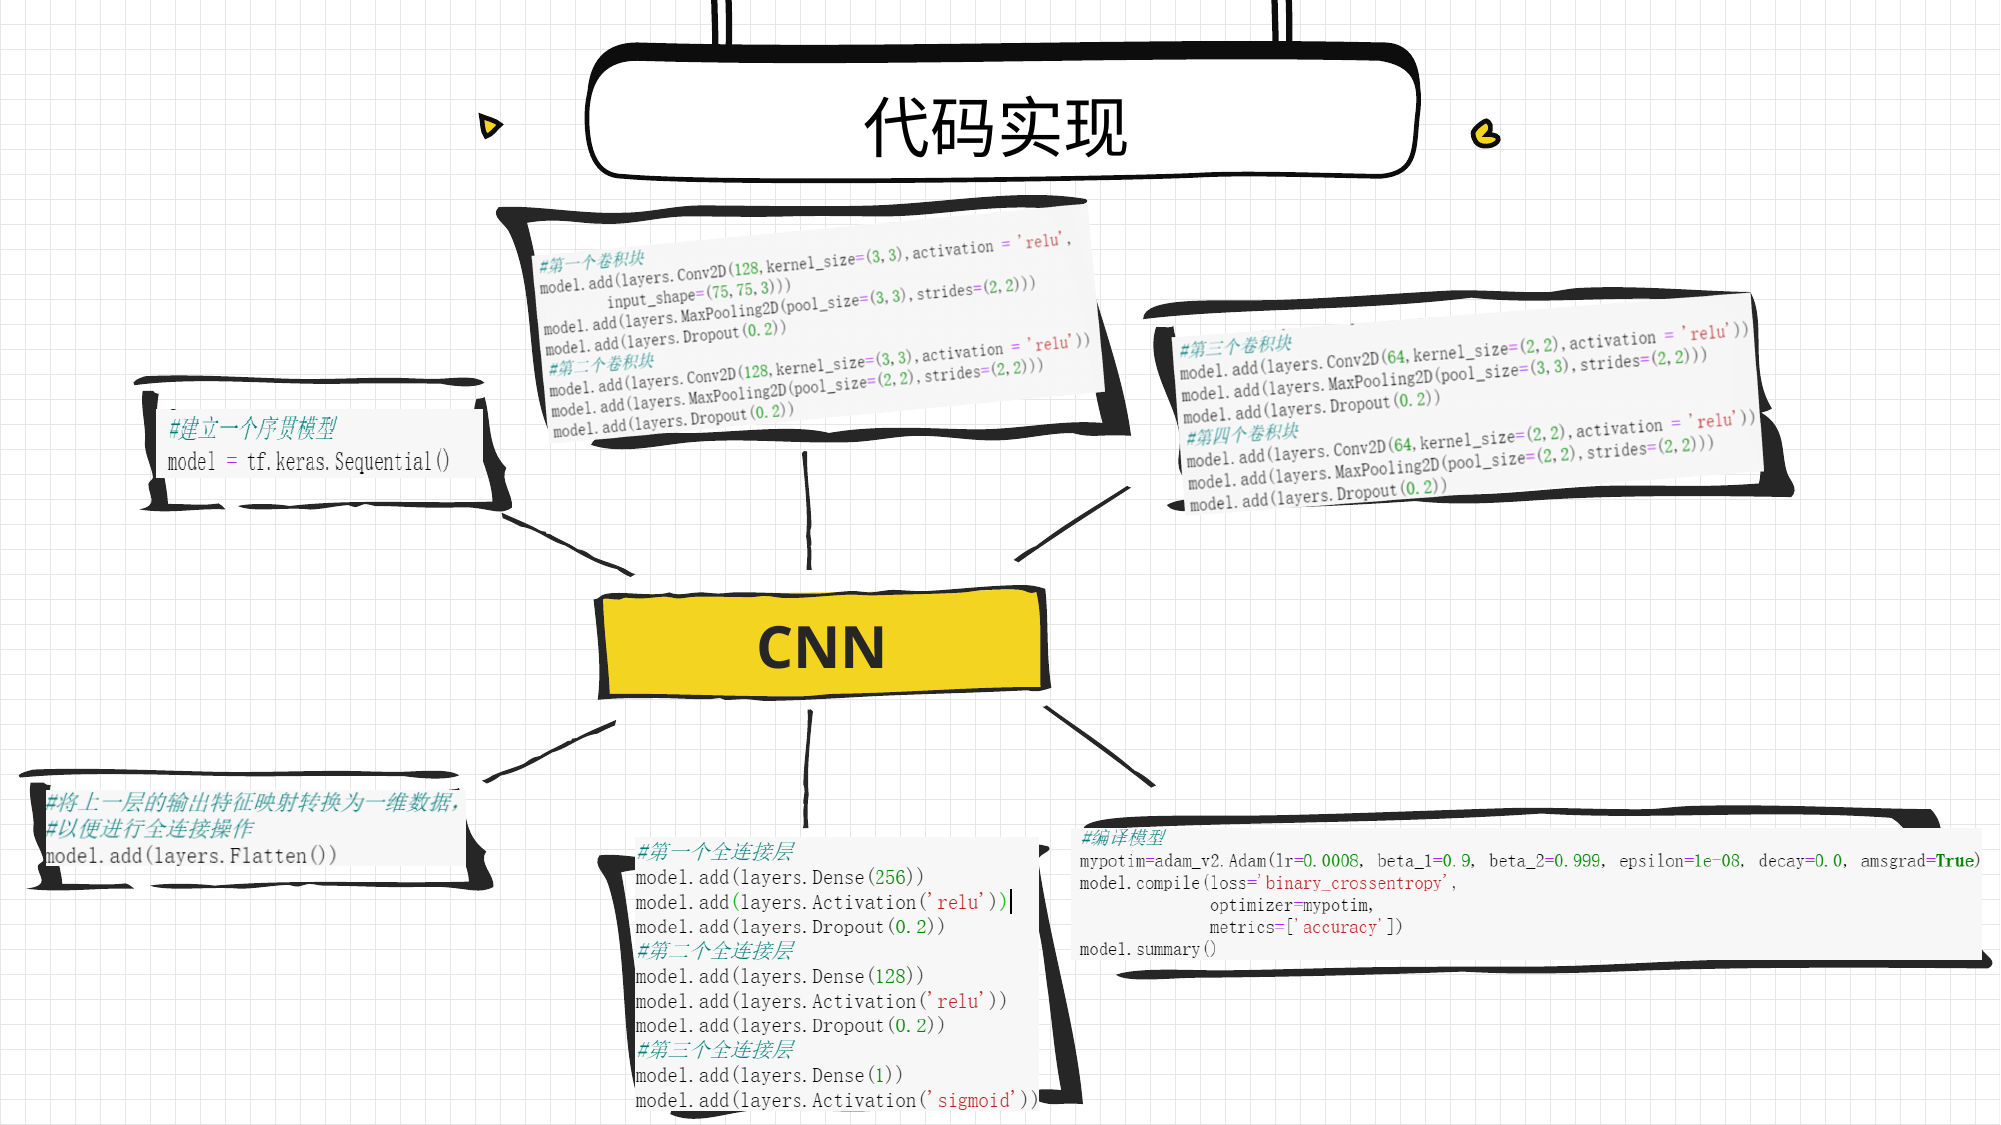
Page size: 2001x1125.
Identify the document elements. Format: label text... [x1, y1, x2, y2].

text_box [803, 709, 813, 829]
picture [156, 409, 483, 478]
picture [46, 790, 466, 866]
text_box [597, 688, 1051, 701]
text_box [14, 767, 495, 895]
text_box [610, 688, 960, 696]
text_box [502, 516, 636, 577]
text_box [591, 305, 1132, 450]
picture [1071, 828, 1982, 960]
text_box [1013, 485, 1132, 563]
text_box CNN [577, 603, 1068, 688]
picture [1177, 314, 1758, 494]
text_box 代码实现 [717, 78, 1277, 174]
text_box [1082, 803, 2000, 983]
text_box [129, 373, 514, 516]
picture [532, 204, 1104, 443]
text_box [1143, 284, 1800, 516]
text_box [597, 854, 635, 1089]
text_box [1042, 705, 1156, 788]
picture [635, 837, 1039, 1111]
text_box [1039, 844, 1050, 858]
text_box [801, 451, 812, 570]
text_box [495, 719, 617, 780]
text_box [593, 585, 1047, 603]
text_box [670, 1111, 748, 1119]
text_box [604, 590, 1038, 603]
text_box [1039, 865, 1083, 1105]
text_box [495, 195, 1088, 400]
